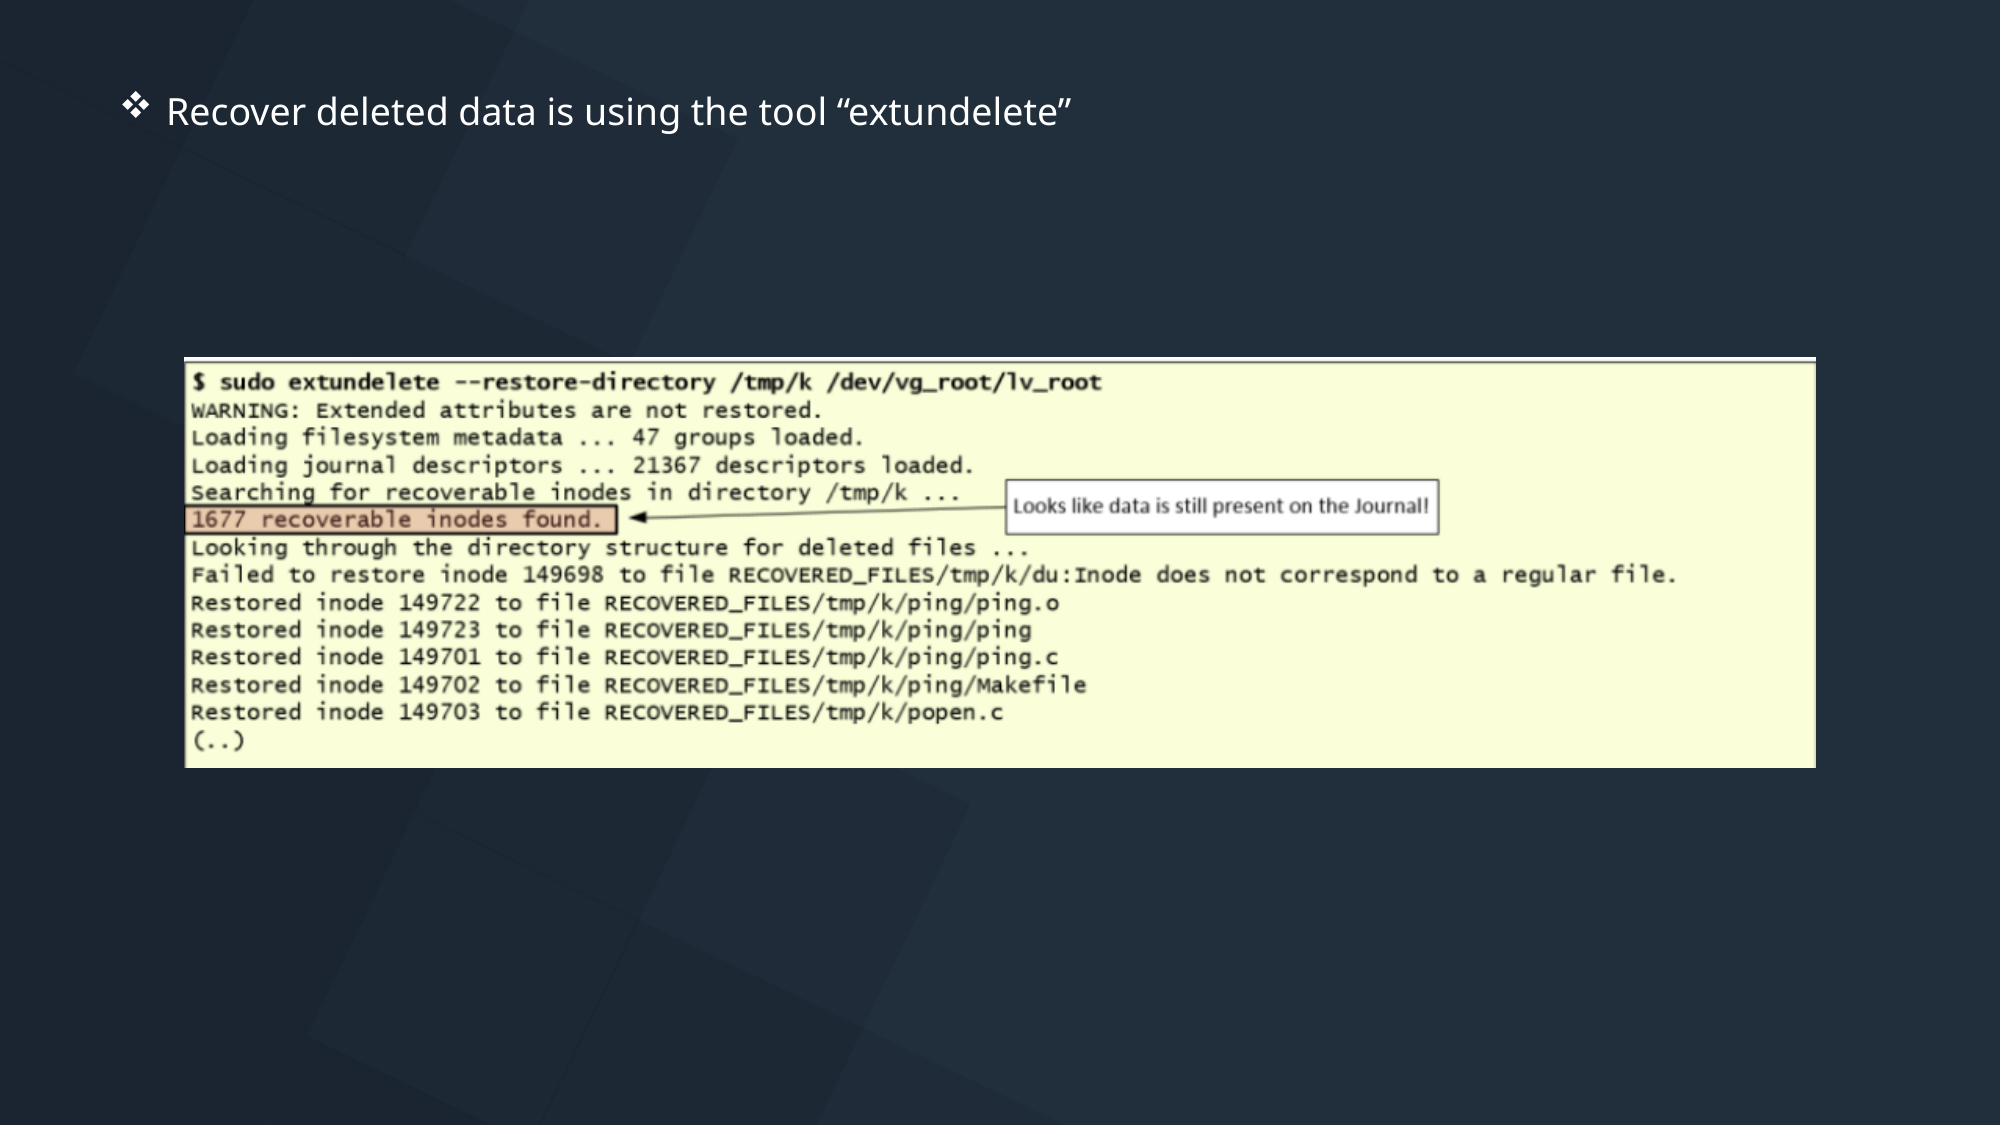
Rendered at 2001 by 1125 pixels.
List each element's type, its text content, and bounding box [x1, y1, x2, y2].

picture [184, 357, 1816, 768]
text_box Recover deleted data is using the tool “extundelete” [104, 80, 1681, 140]
